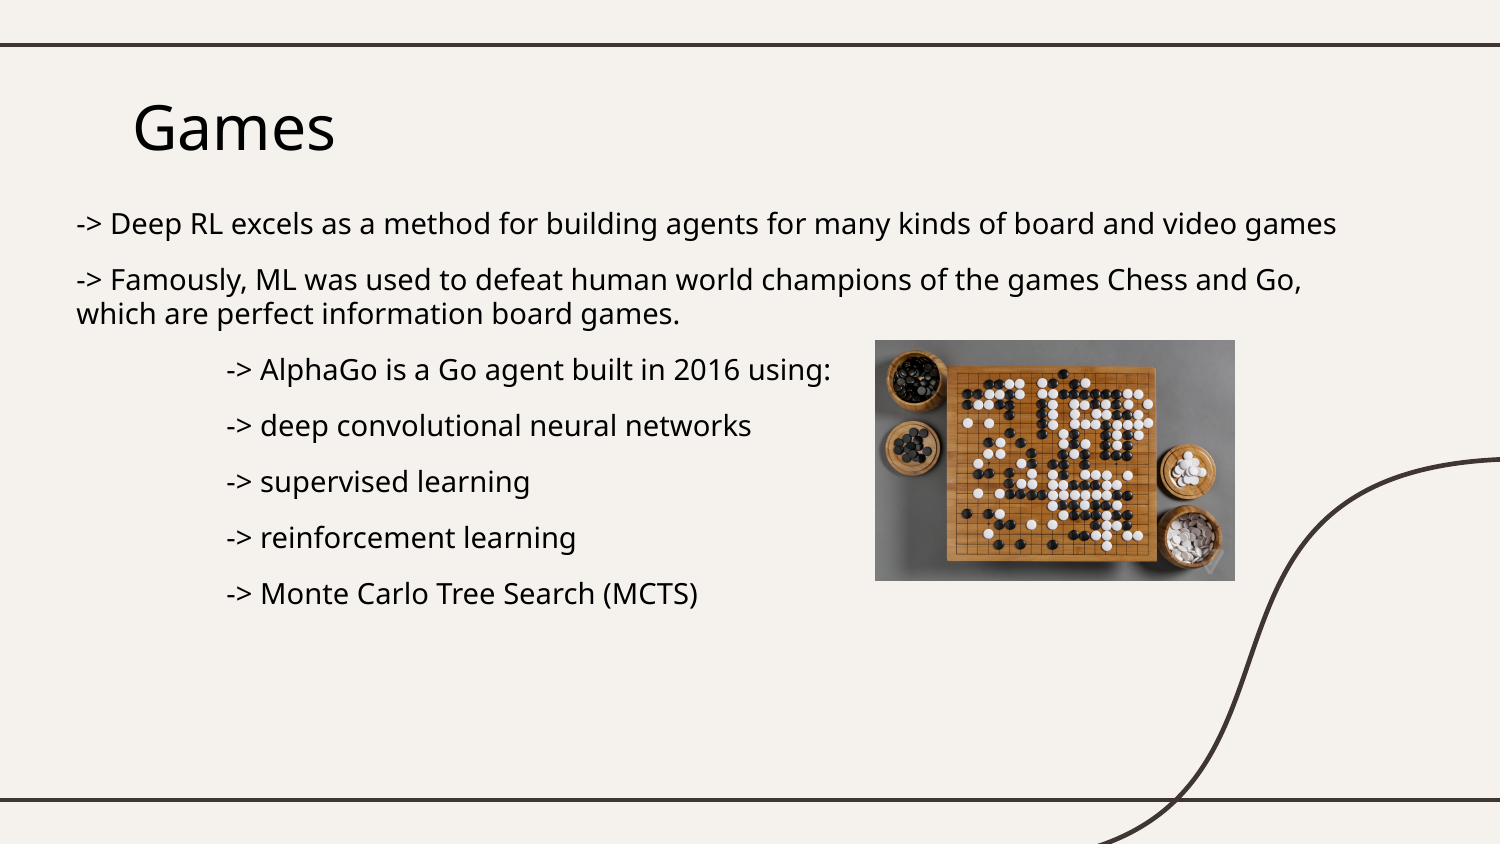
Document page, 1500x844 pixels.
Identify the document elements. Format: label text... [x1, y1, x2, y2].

subtitle -> Deep RL excels as a method for building agents for many kinds of board and video games -> Famously, ML was used to defeat human world champions of the games Chess and Go, which are perfect information board games. -> AlphaGo is a Go agent built in 2016 using: -> deep convolutional neural networks -> supervised learning -> reinforcement learning -> Monte Carlo Tree Search (MCTS) [61, 190, 1500, 731]
title Games [116, 72, 1049, 167]
picture [874, 340, 1235, 581]
